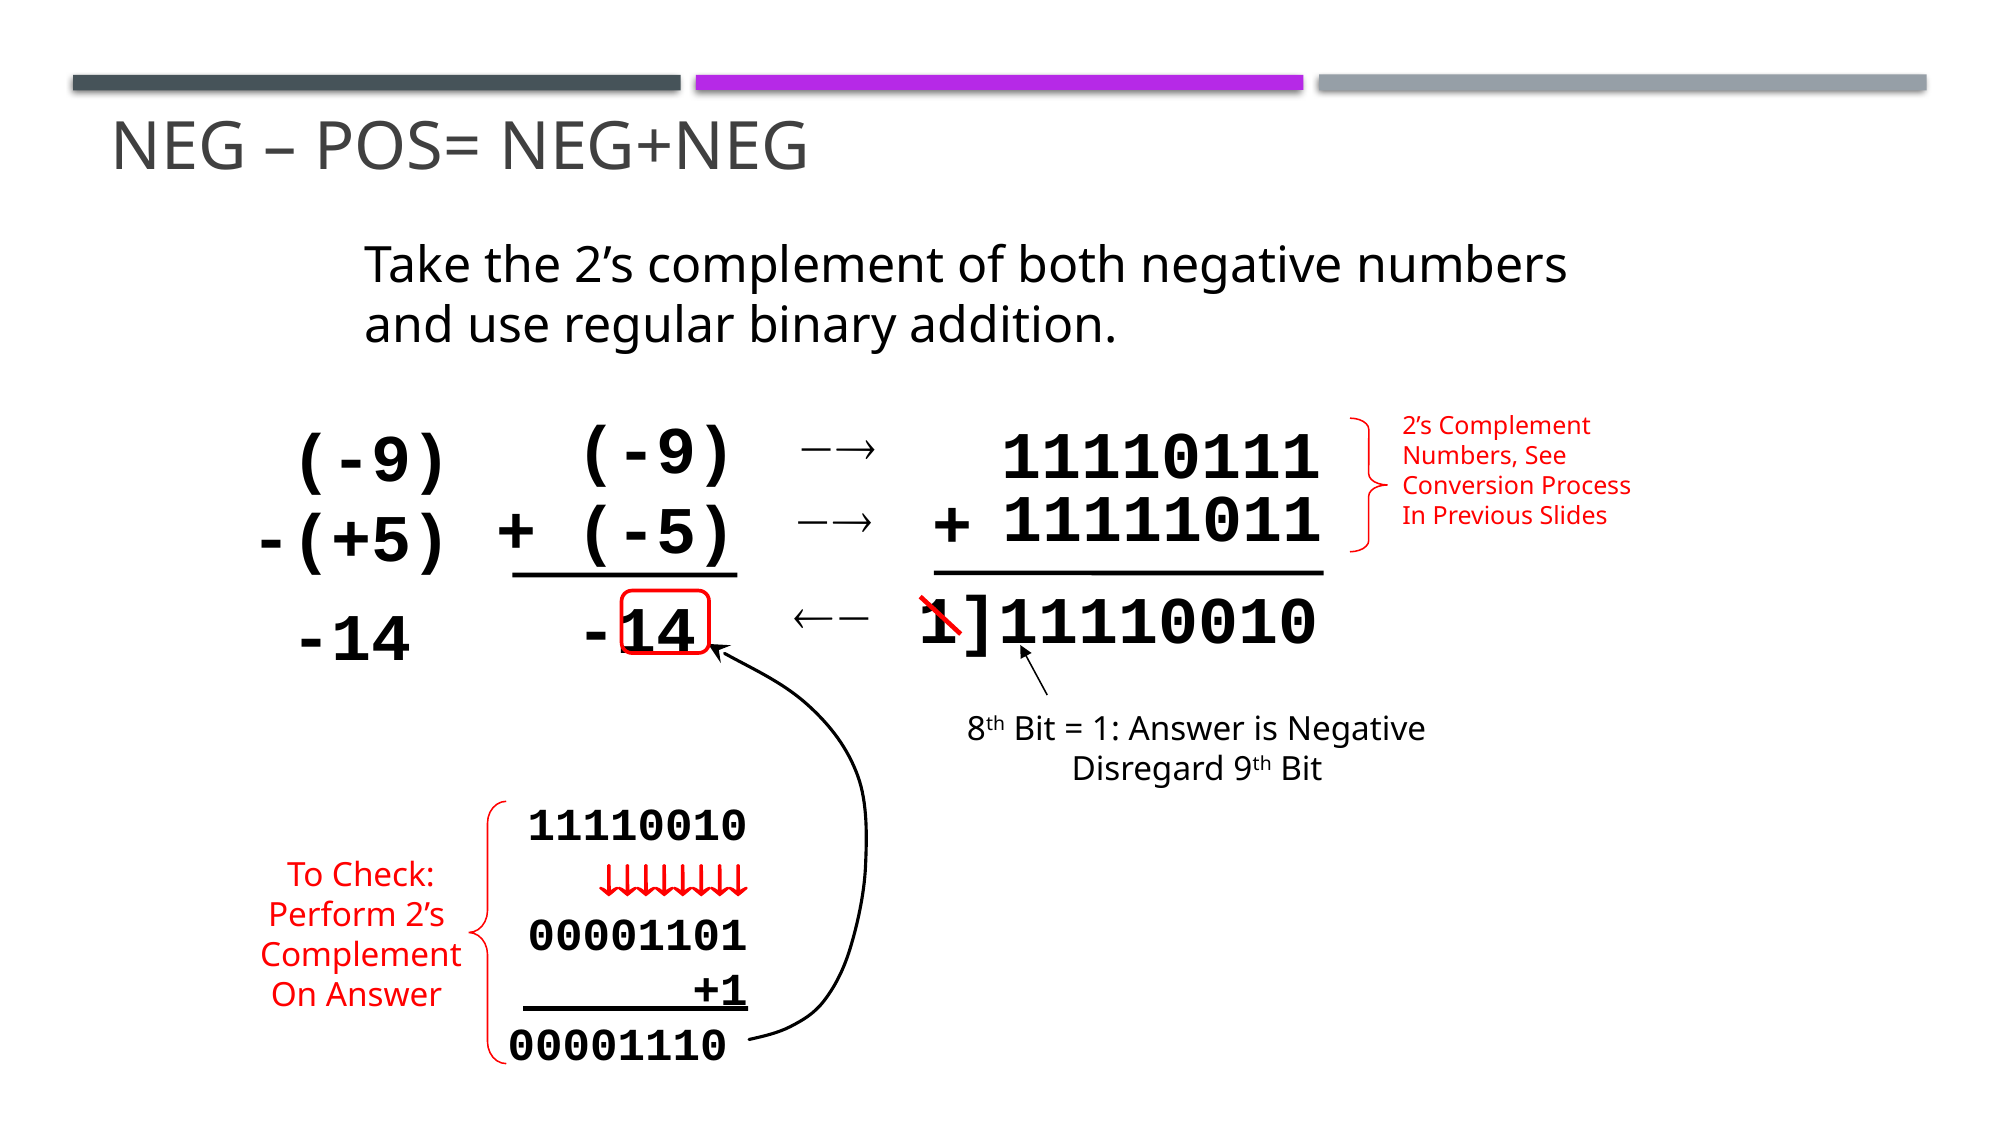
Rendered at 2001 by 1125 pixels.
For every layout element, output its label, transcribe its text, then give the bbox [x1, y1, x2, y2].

text_box  [804, 479, 893, 555]
text_box  [804, 406, 912, 479]
text_box (-9) -(+5) -14 [36, 406, 439, 682]
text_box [899, 473, 1325, 568]
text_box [621, 590, 869, 1040]
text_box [443, 399, 800, 679]
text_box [1349, 402, 1651, 553]
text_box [252, 786, 763, 1081]
text_box Take the 2’s complement of both negative numbers and use regular binary addition. [350, 224, 1650, 360]
text_box  [804, 575, 889, 651]
text_box 11111011 [937, 467, 1338, 563]
title NEG – POS= NEG+NEG [95, 28, 1905, 191]
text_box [900, 569, 1441, 797]
text_box 11110111 [961, 404, 1337, 467]
